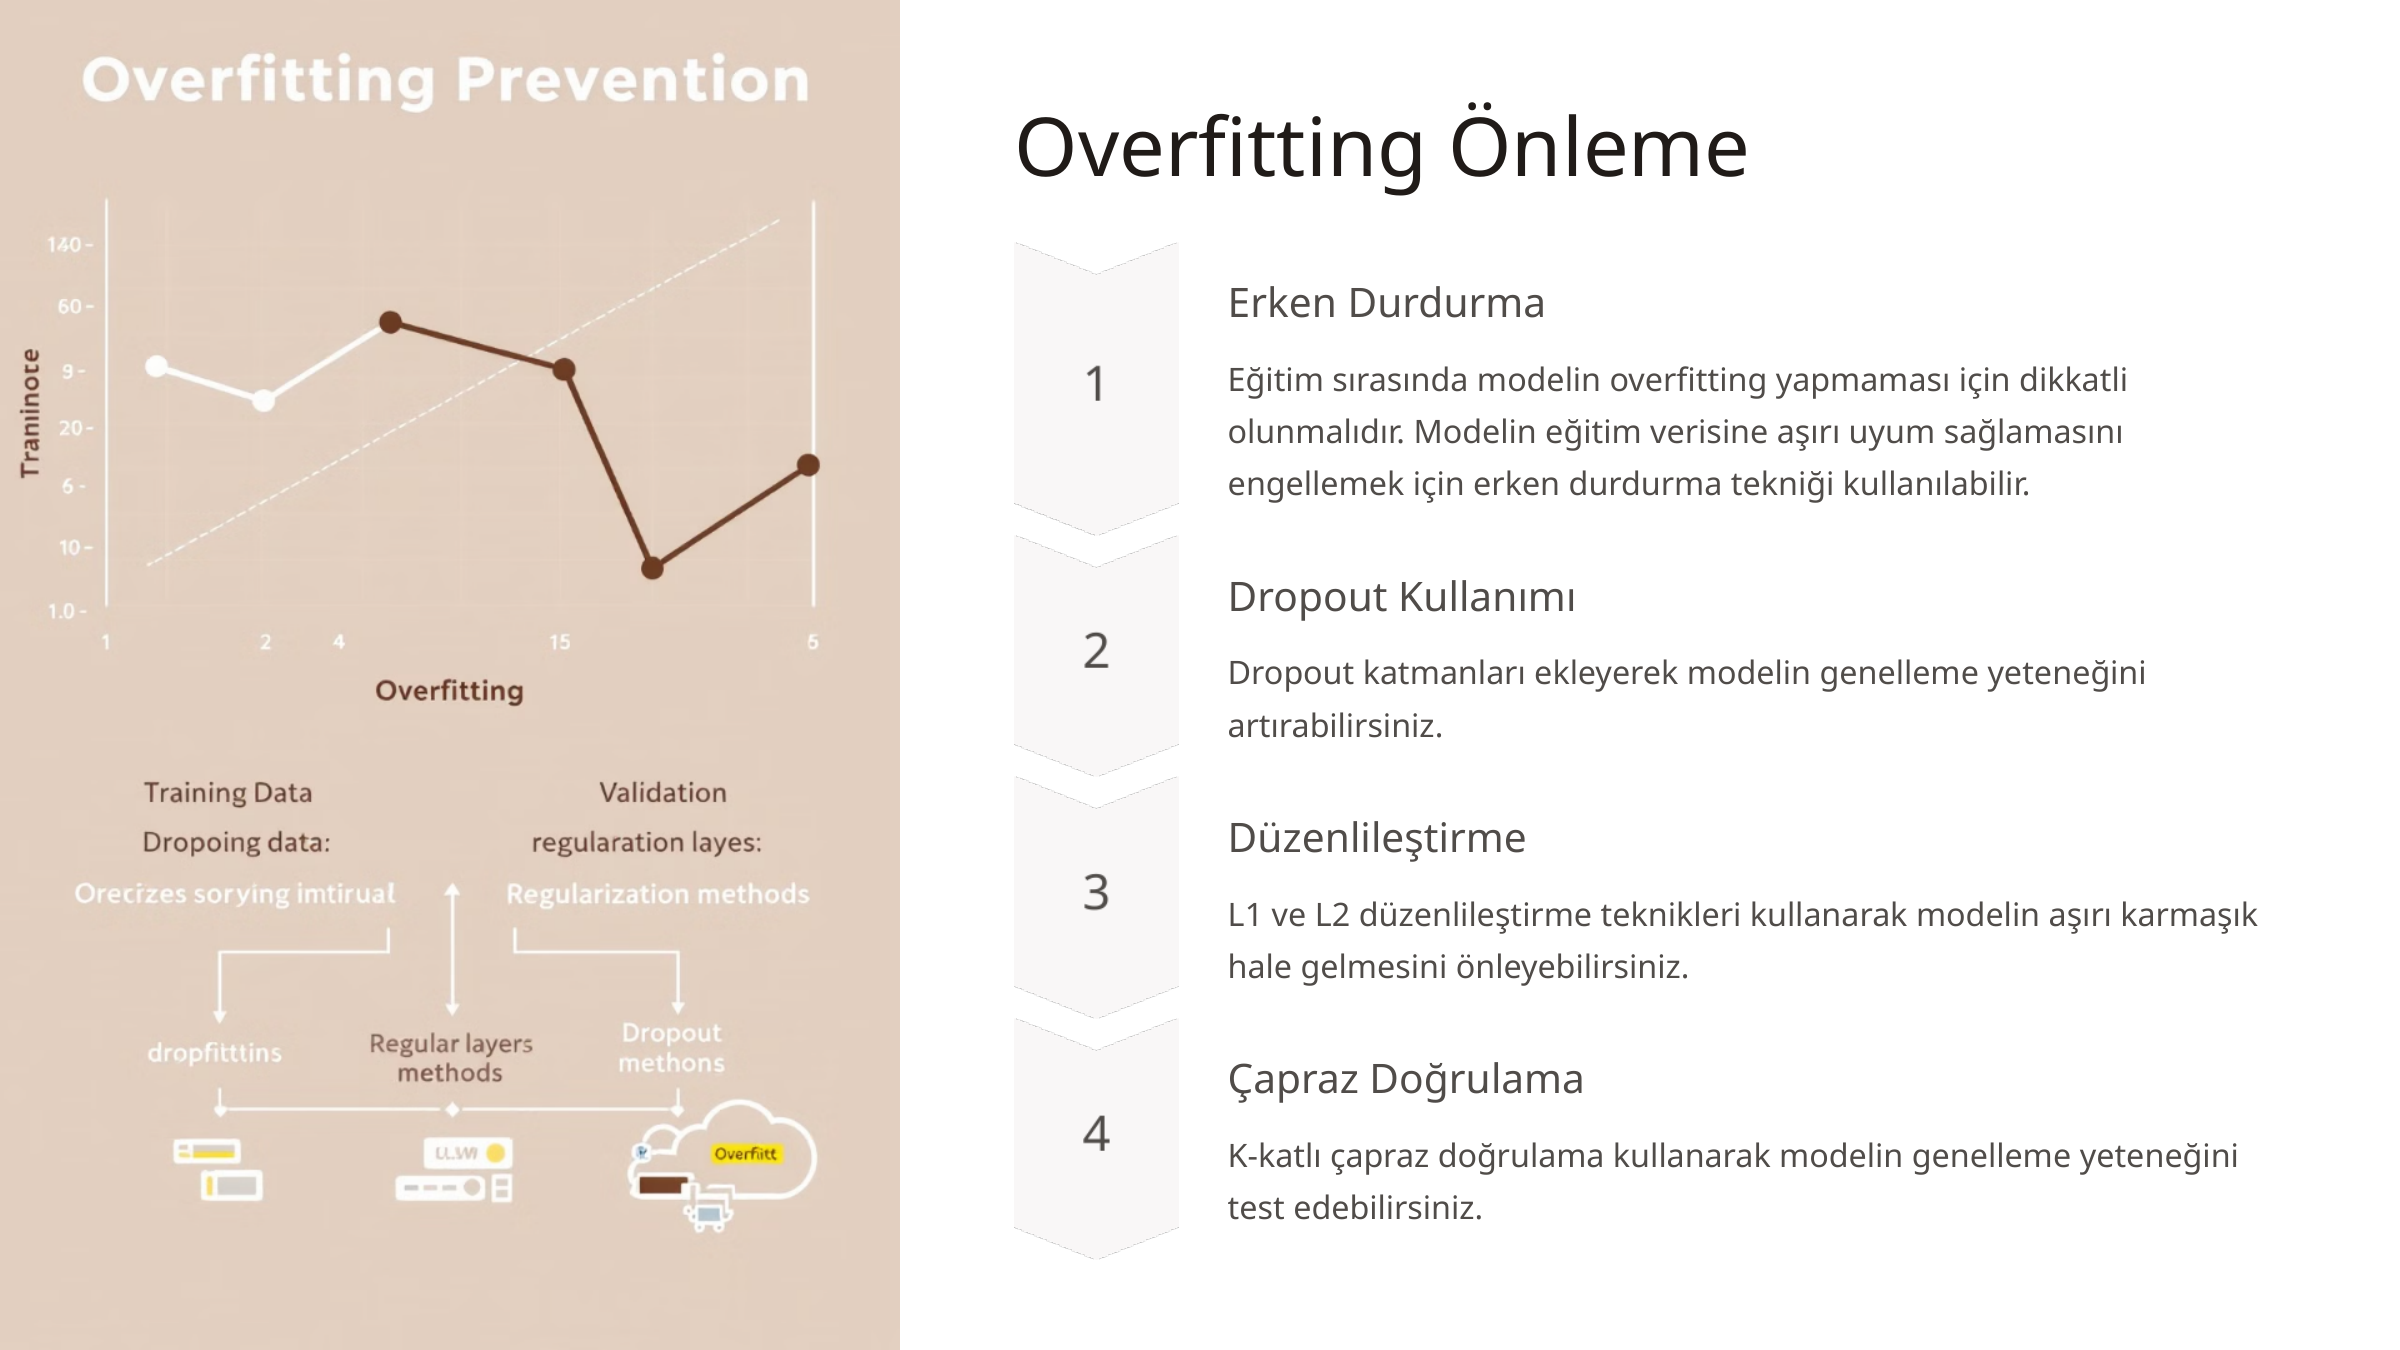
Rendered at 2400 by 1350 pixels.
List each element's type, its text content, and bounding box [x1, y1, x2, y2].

text_box Eğitim sırasında modelin overfitting yapmaması için dikkatli olunmalıdır. Modelin eğitim verisine aşırı uyum sağlamasını engellemek için erken durdurma tekniği kullanılabilir. [1227, 345, 2286, 503]
picture [0, 0, 900, 1350]
picture [1014, 242, 1179, 1260]
text_box K-katlı çapraz doğrulama kullanarak modelin genelleme yeteneğini test edebilirsiniz. [1227, 1121, 2286, 1227]
text_box Dropout katmanları ekleyerek modelin genelleme yeteneğini artırabilirsiniz. [1227, 639, 2286, 745]
text_box Erken Durdurma [1227, 274, 1638, 326]
text_box Düzenlileştirme [1227, 809, 1638, 861]
text_box Çapraz Doğrulama [1227, 1051, 1638, 1103]
text_box Overfitting Önleme [1014, 90, 1835, 193]
text_box Dropout Kullanımı [1227, 568, 1638, 620]
text_box L1 ve L2 düzenlileştirme teknikleri kullanarak modelin aşırı karmaşık hale gelmesini önleyebilirsiniz. [1227, 880, 2286, 986]
